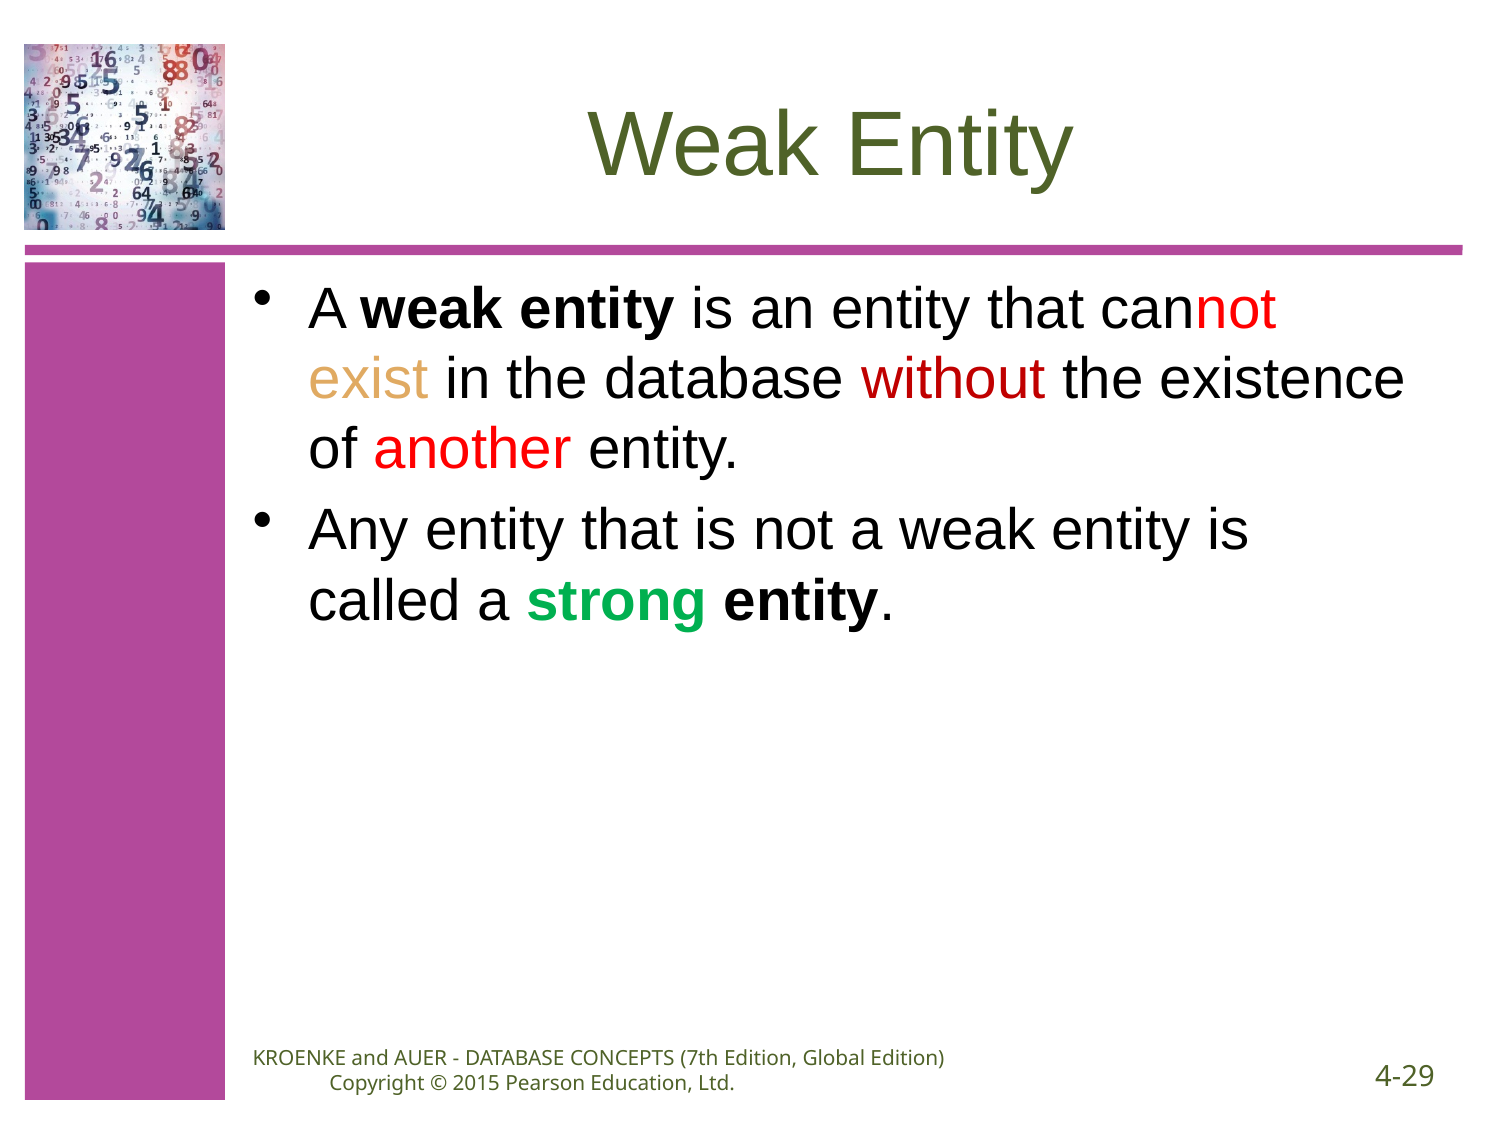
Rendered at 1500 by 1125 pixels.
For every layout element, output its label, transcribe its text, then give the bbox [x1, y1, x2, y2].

slide_number 4-29 [1287, 1049, 1451, 1103]
list A weak entity is an entity that cannot exist in the database without the existence of another entity. Any entity that is not a weak entity is called a strong entity. [237, 262, 1426, 1026]
title Weak Entity [237, 44, 1426, 233]
picture [24, 44, 225, 230]
footer KROENKE and AUER - DATABASE CONCEPTS (7th Edition, Global Edition) Copyright © 2015 Pearson Education, Ltd. [237, 1037, 1088, 1104]
